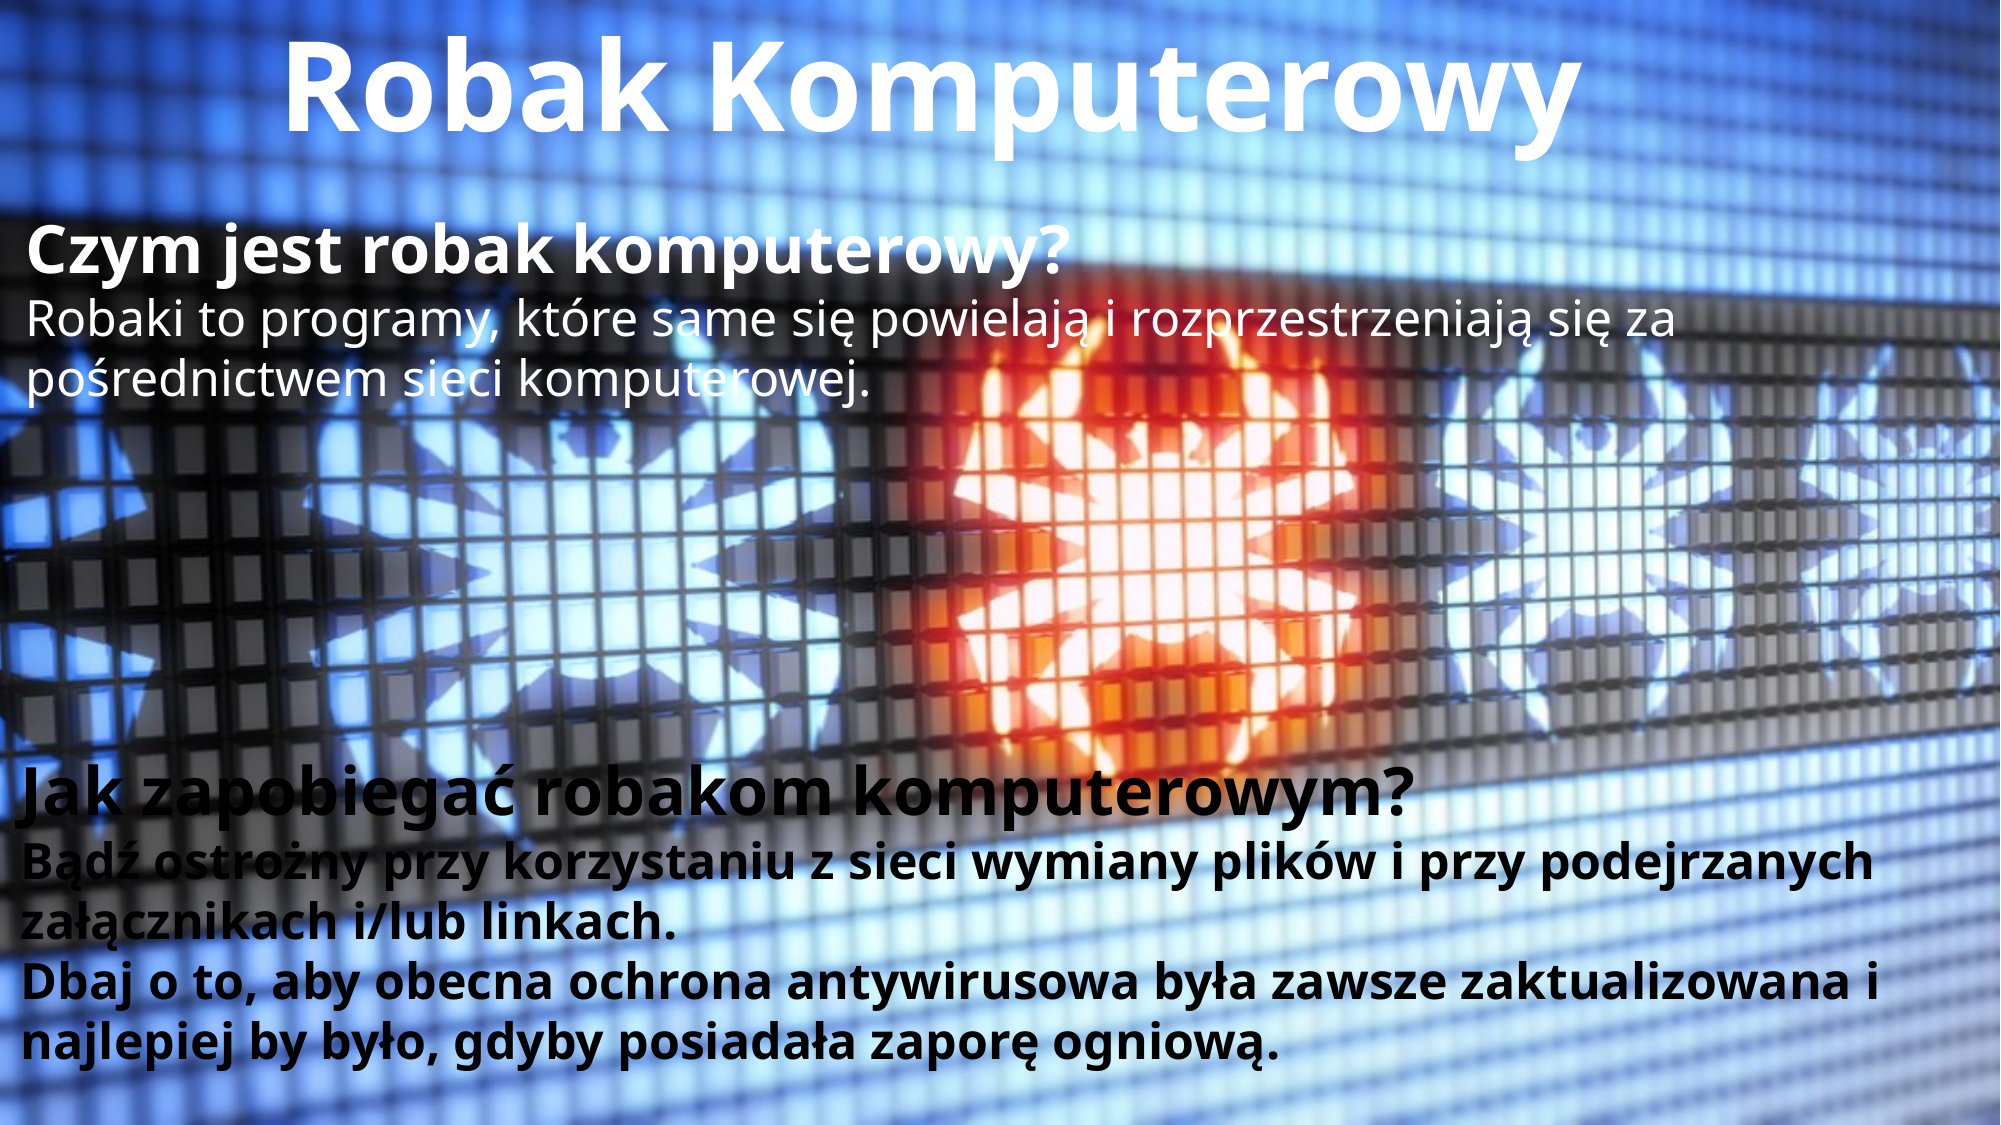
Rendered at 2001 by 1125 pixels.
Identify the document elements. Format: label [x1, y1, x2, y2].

list [0, 0, 2000, 1125]
